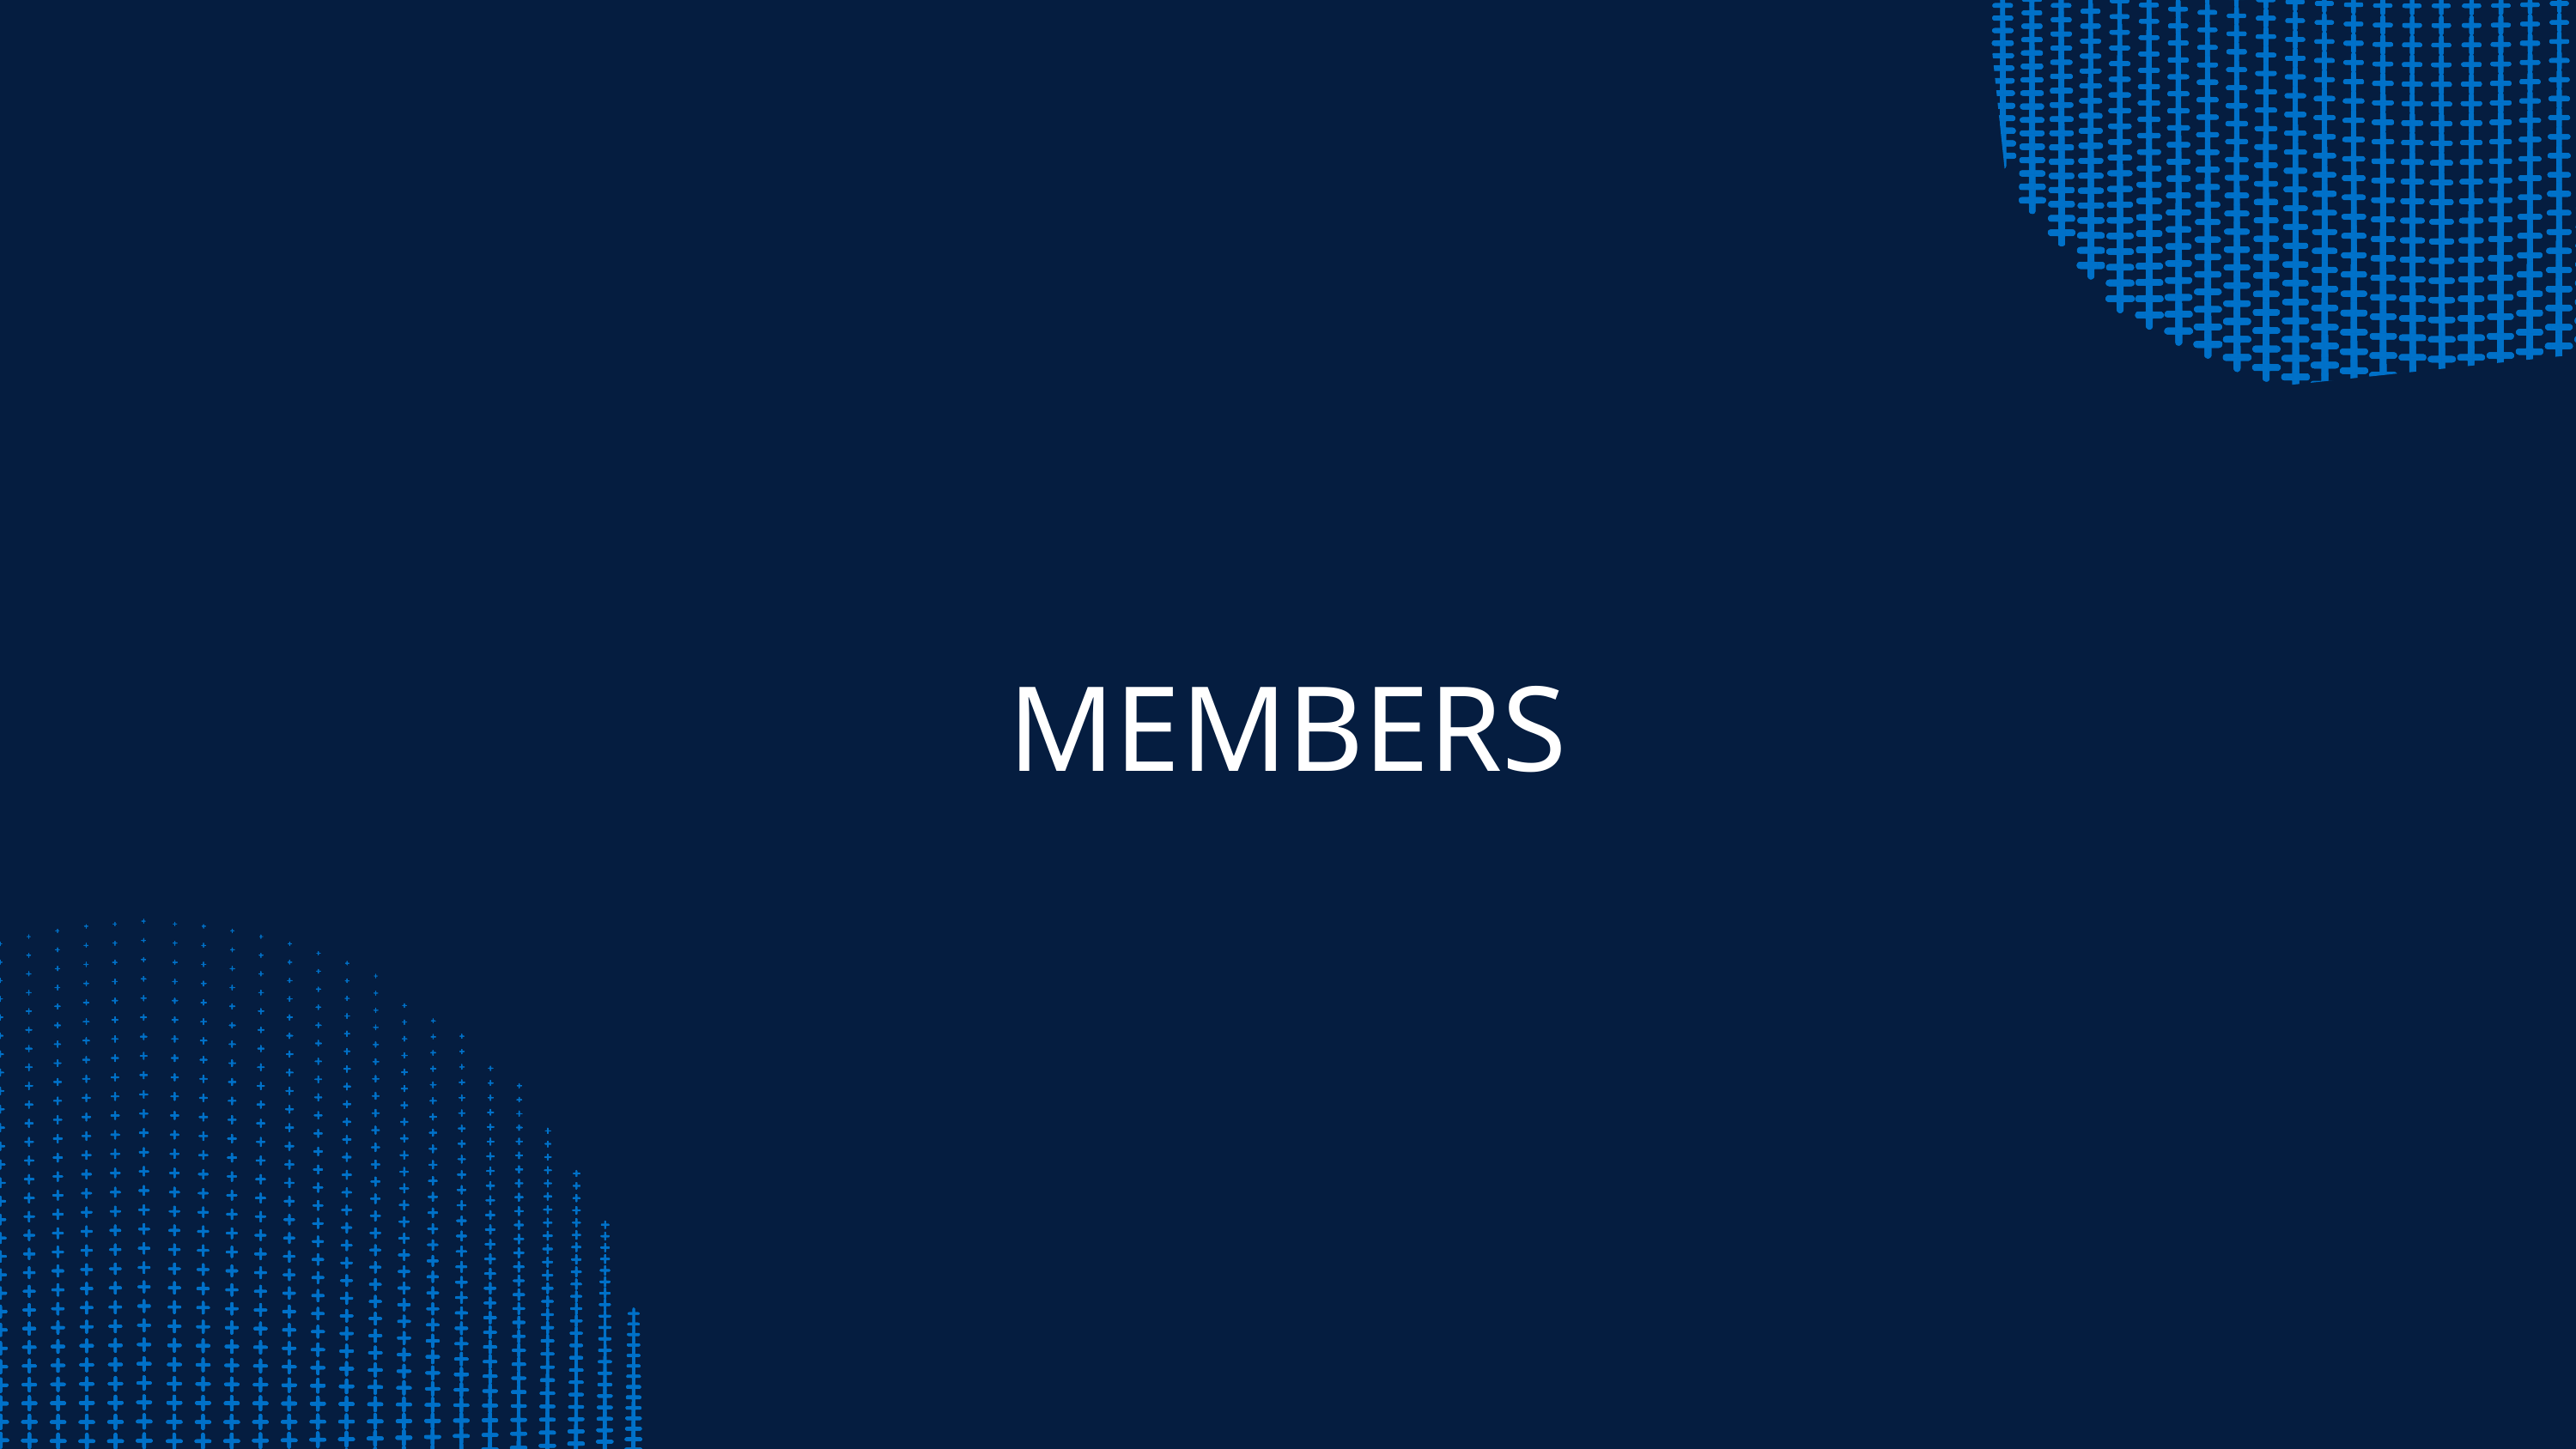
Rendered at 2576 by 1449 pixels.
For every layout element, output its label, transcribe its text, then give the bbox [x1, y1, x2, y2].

text_box [0, 919, 645, 1449]
text_box [1986, 0, 2576, 413]
text_box MEMBERS [692, 653, 1884, 795]
